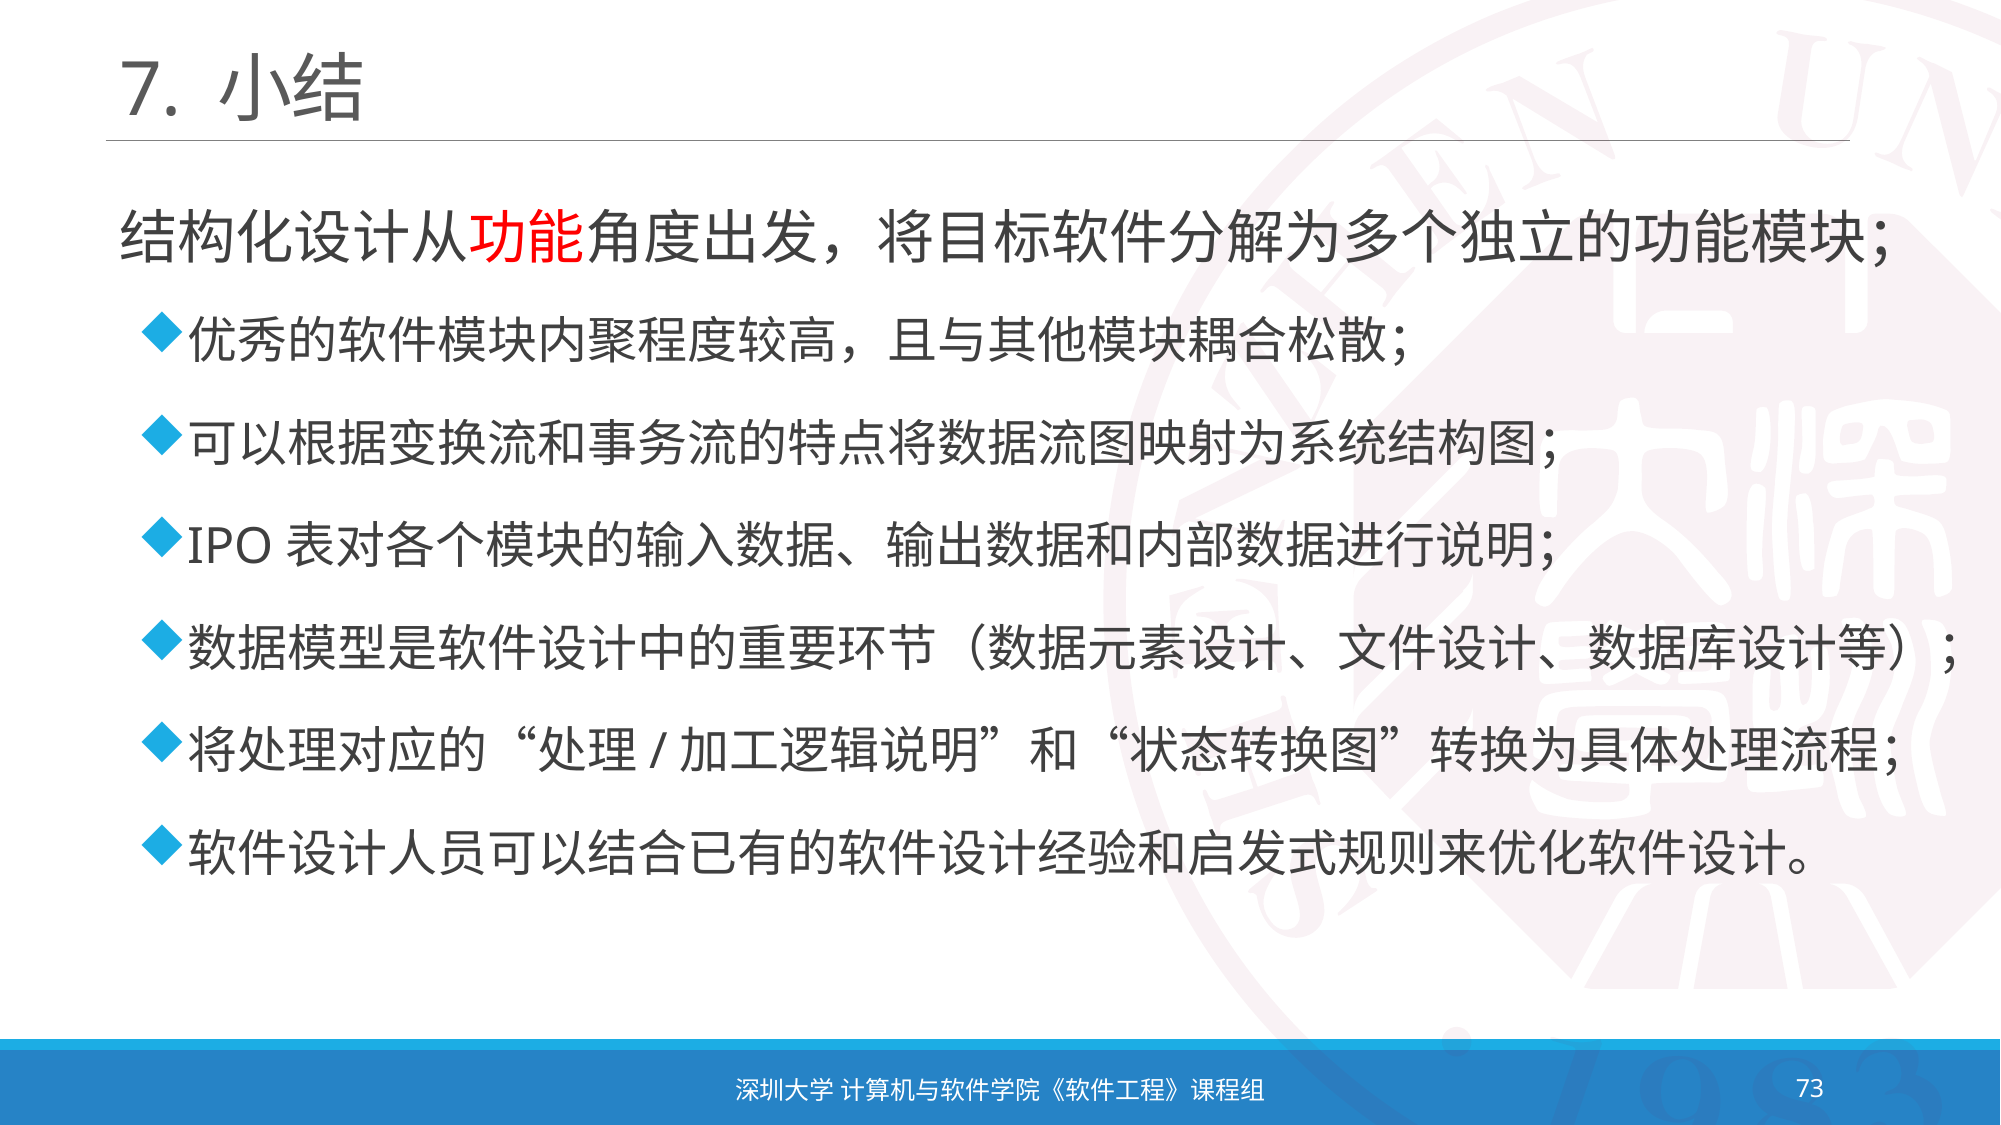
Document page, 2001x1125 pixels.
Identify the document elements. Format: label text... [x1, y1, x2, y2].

title 7. 小结 [104, 0, 1856, 139]
list 结构化设计从功能角度出发，将目标软件分解为多个独立的功能模块； 优秀的软件模块内聚程度较高，且与其他模块耦合松散； 可以根据变换流和事务流的特点将数据流图映射为系统结构图； IPO表对各个模块的输入数据、输出数据和内部数据进行说明； 数据模型是软件设计中的重要环节（数据元素设计、文件设计、数据库设计等）； 将处理对应的“处理/加工逻辑说明”和“状态转换图”转换为具体处理流程； 软件设计人员可以结合已有的软件设计经验和启发式规则来优化软件设计。 [104, 158, 1954, 1008]
footer 深圳大学 计算机与软件学院《软件工程》课程组 [604, 1059, 1396, 1120]
slide_number 73 [1624, 1059, 1840, 1120]
